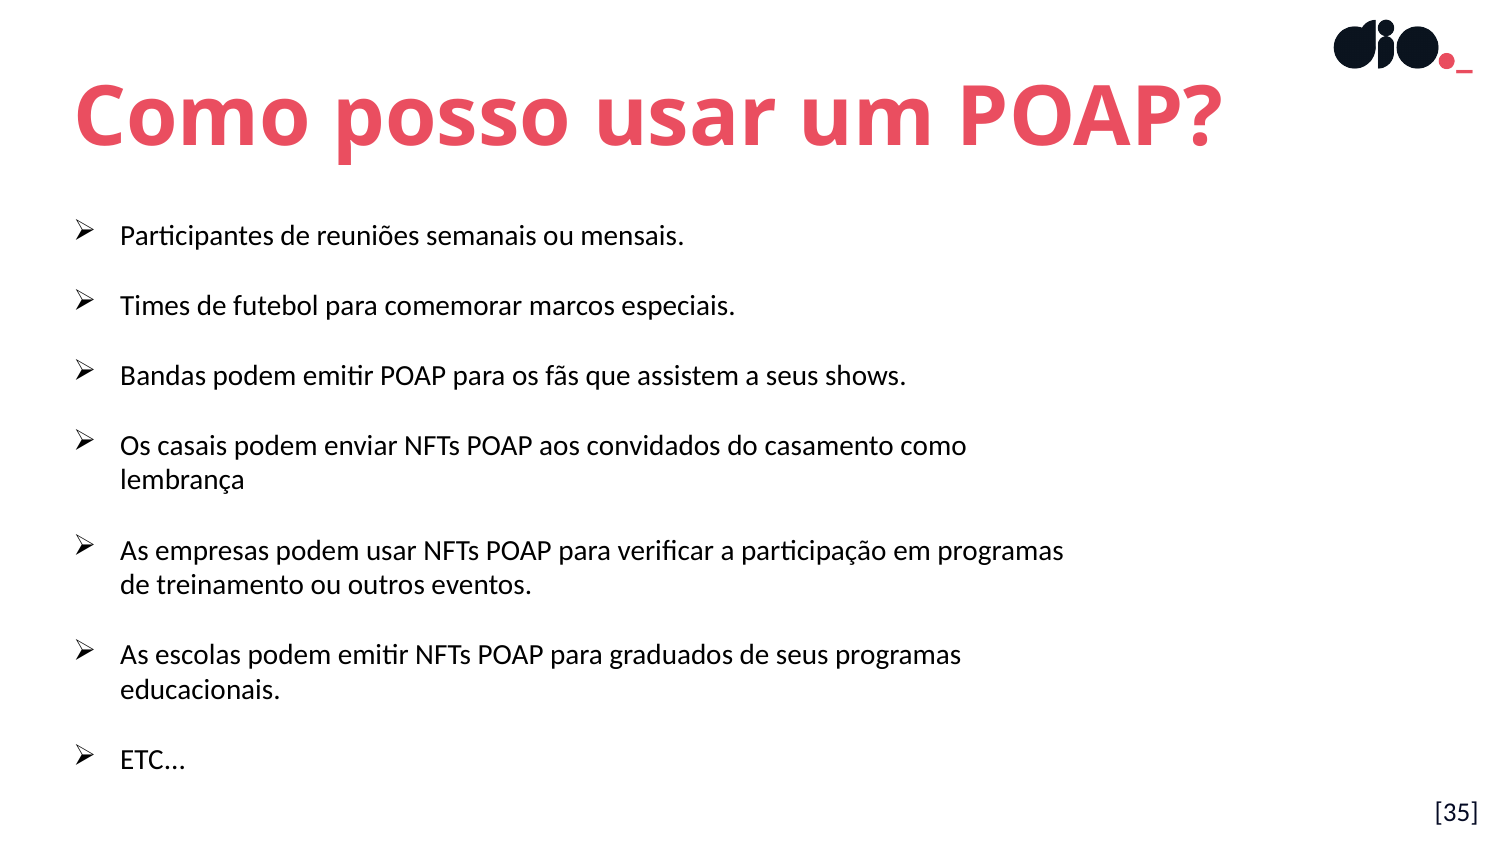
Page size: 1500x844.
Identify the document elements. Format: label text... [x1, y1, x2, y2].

slide_number [35] [1403, 779, 1494, 844]
picture [1333, 19, 1473, 74]
text_box Participantes de reuniões semanais ou mensais. Times de futebol para comemorar marcos especiais. Bandas podem emitir POAP para os fãs que assistem a seus shows. Os casais podem enviar NFTs POAP aos convidados do casamento como lembrança As empresas podem usar NFTs POAP para verificar a participação em programas de treinamento ou outros eventos. As escolas podem emitir NFTs POAP para graduados de seus programas educacionais. ETC... [58, 173, 1099, 783]
text_box Como posso usar um POAP? [58, 35, 1374, 174]
